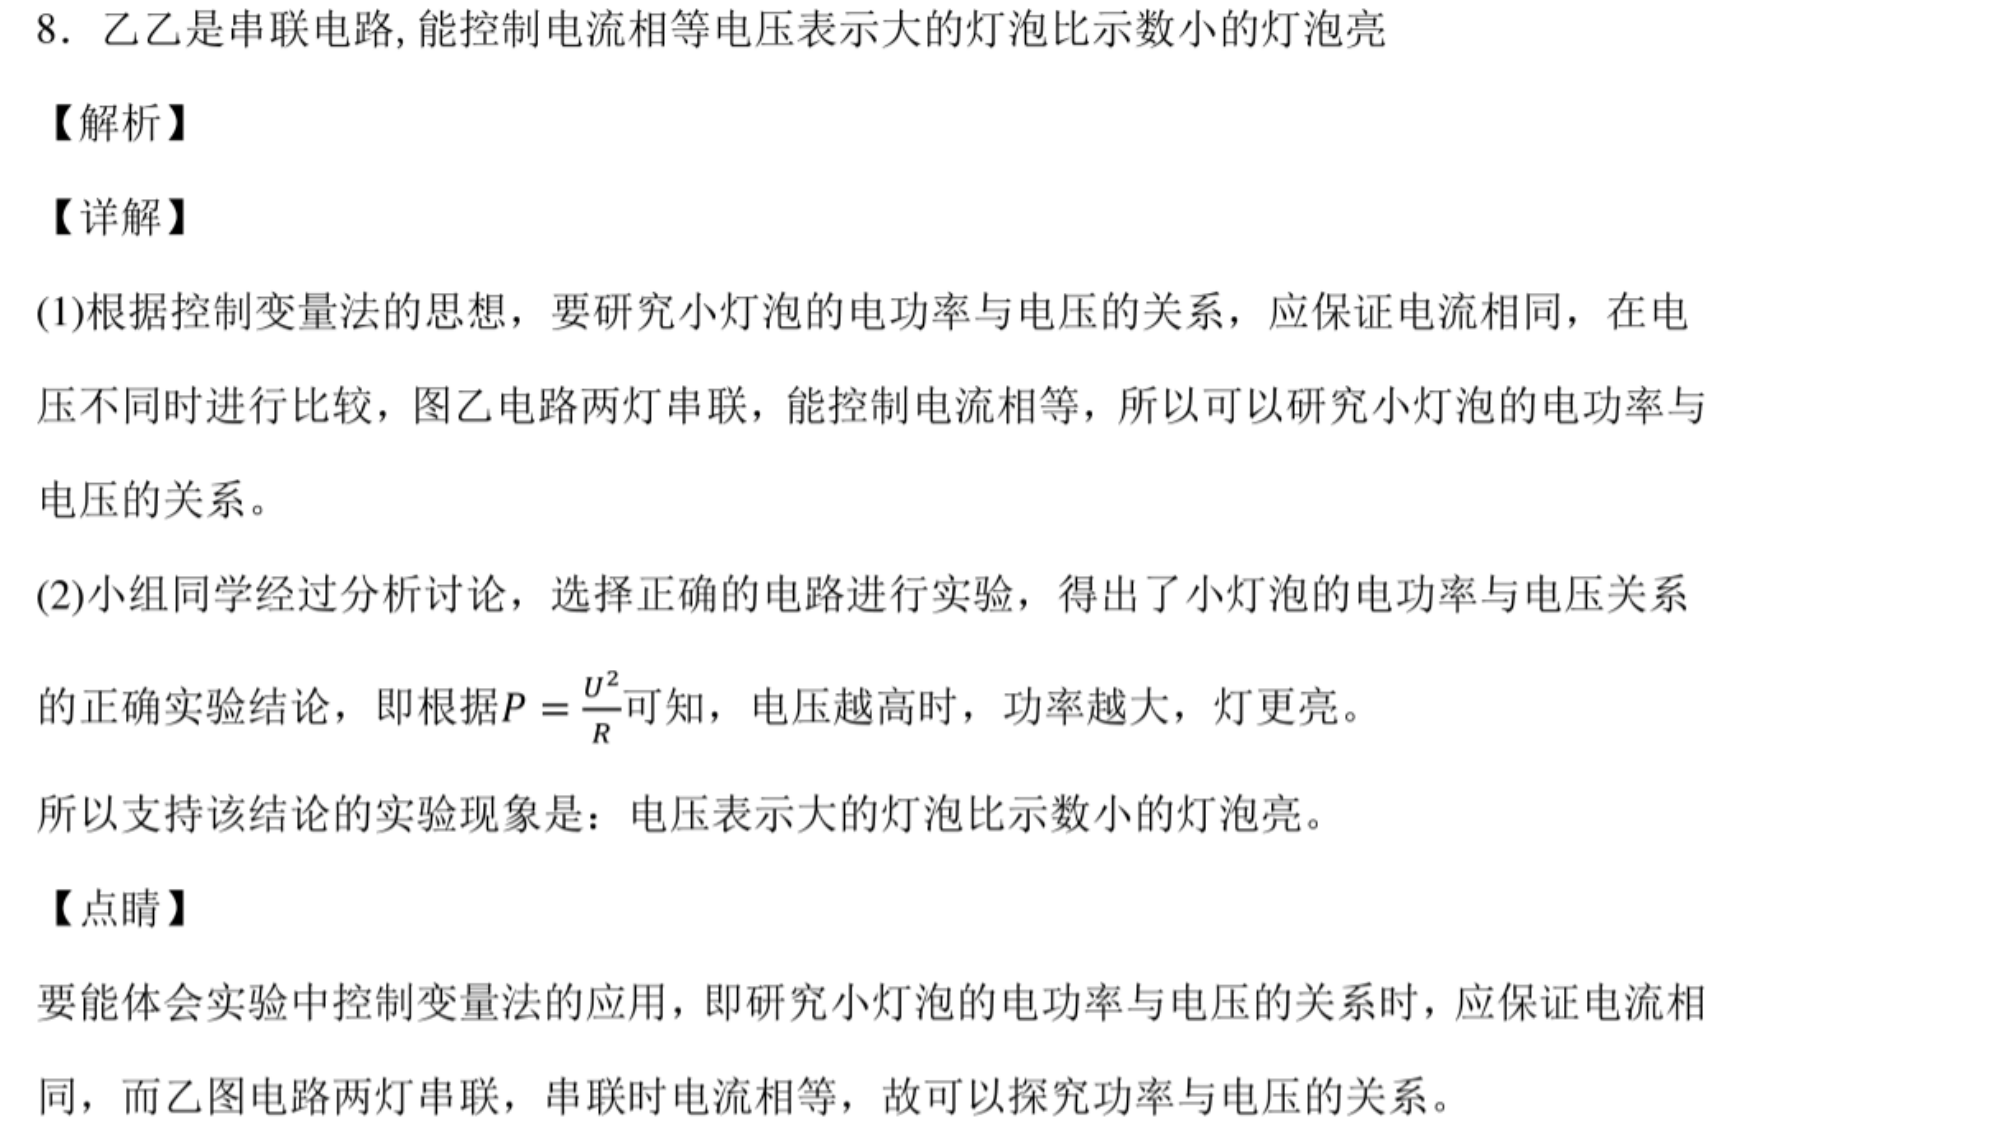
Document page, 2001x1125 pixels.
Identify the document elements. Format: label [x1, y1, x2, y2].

picture [0, 0, 1716, 1125]
